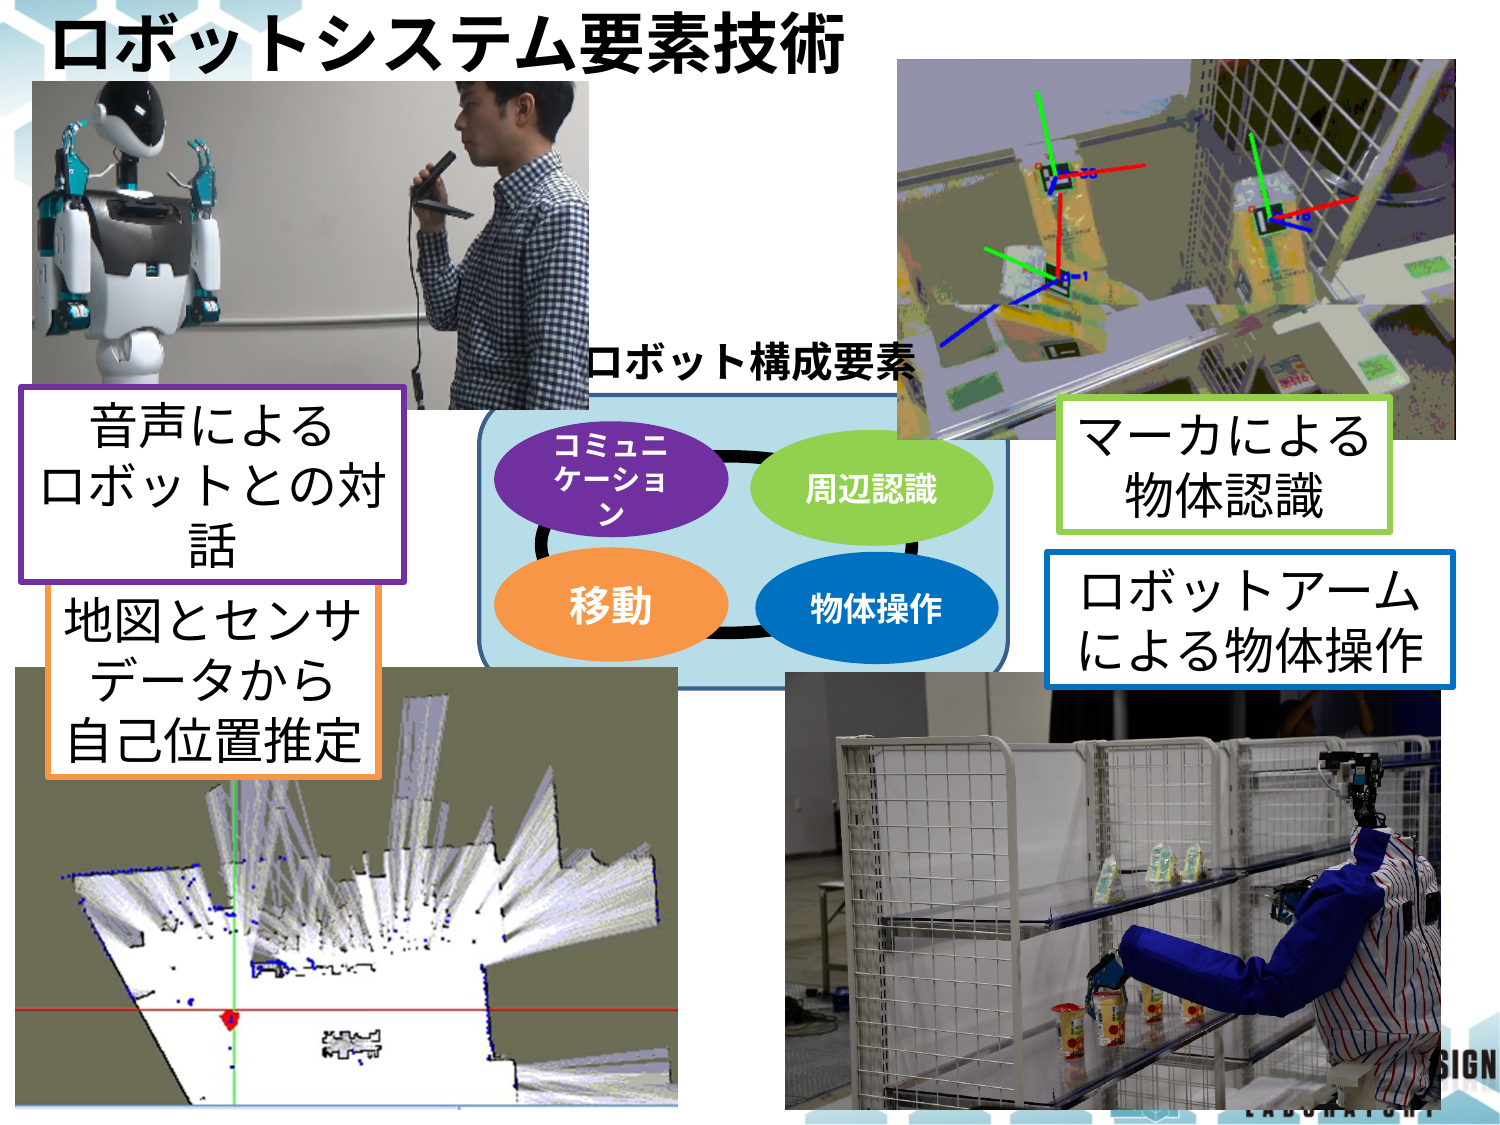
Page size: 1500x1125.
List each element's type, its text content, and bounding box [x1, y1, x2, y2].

text_box ロボットアーム による物体操作 [1046, 552, 1454, 687]
picture [0, 0, 1500, 1125]
text_box マーカによる物体認識 [1059, 448, 1390, 533]
text_box ロボットシステム要素技術 [0, 0, 894, 89]
text_box 音声による ロボットとの対話 [21, 387, 405, 582]
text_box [478, 394, 1009, 689]
text_box 地図とセンサデータから 自己位置推定 [48, 582, 379, 666]
text_box ロボット構成要素 [593, 328, 892, 393]
